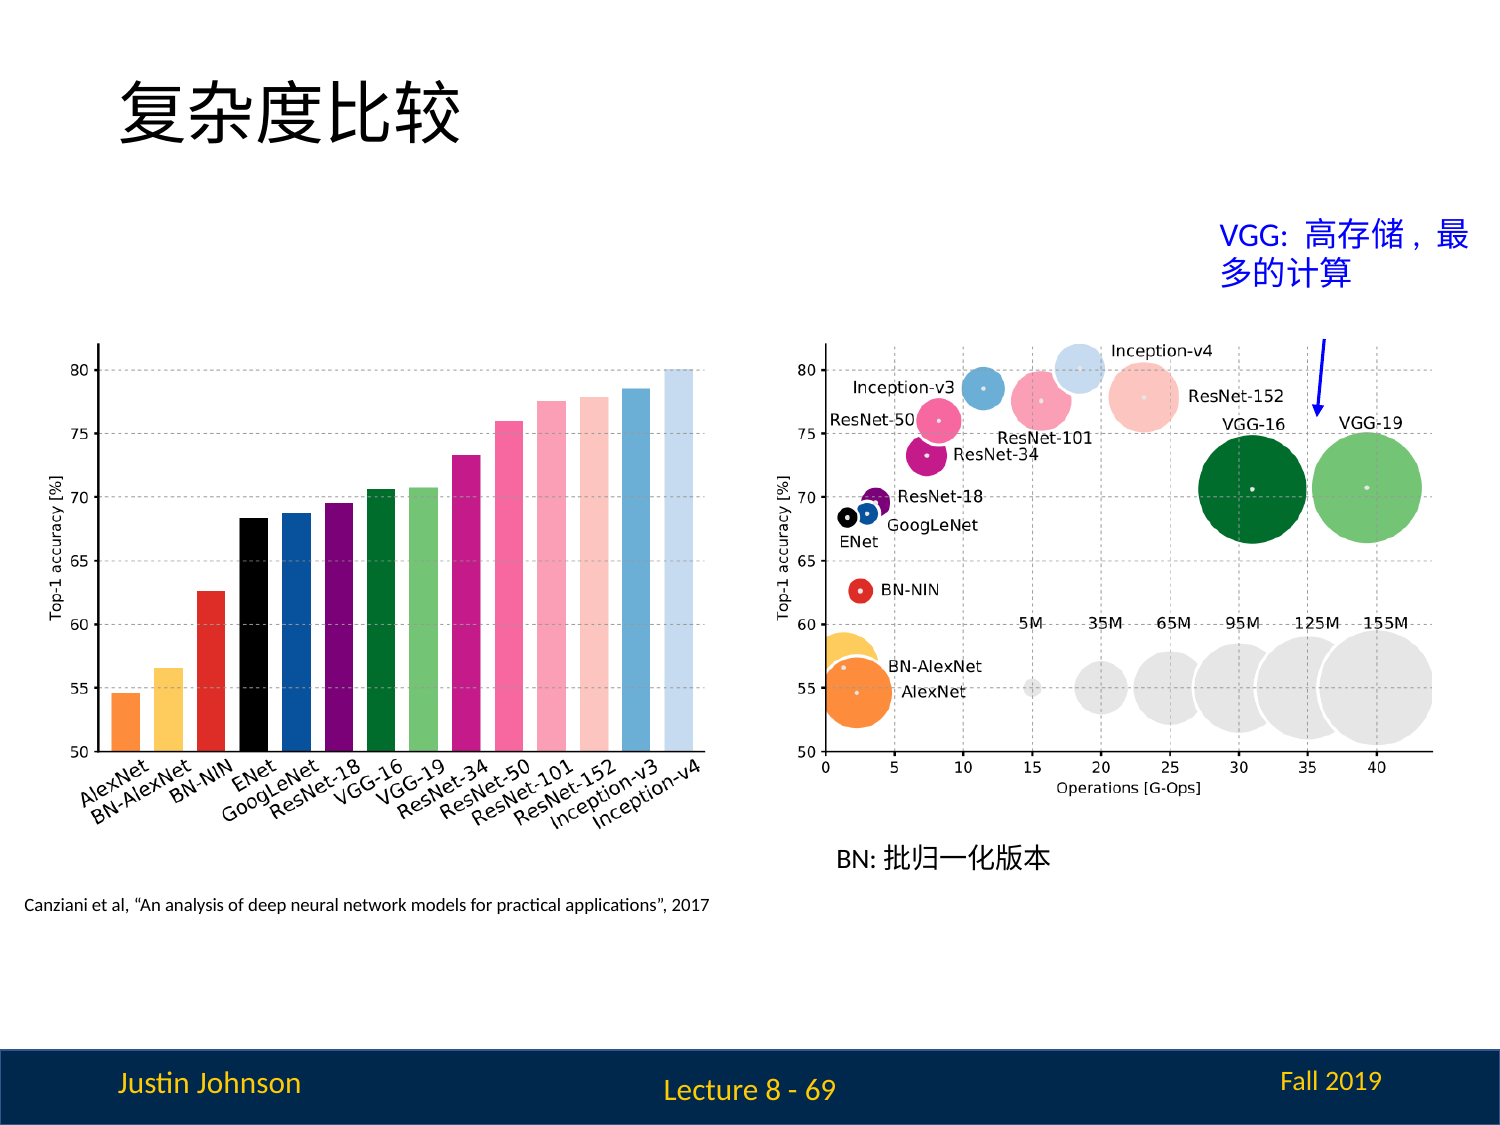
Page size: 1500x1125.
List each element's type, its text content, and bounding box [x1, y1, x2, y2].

slide_number Lecture 8 - 69 [547, 1057, 953, 1118]
text_box VGG: 高存储, 最多的计算 [1204, 197, 1500, 341]
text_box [1316, 339, 1325, 418]
picture [39, 331, 1435, 834]
text_box BN:批归一化版本 [821, 834, 1189, 882]
title 复杂度比较 [103, 59, 1397, 173]
text_box Canziani et al, “An analysis of deep neural network models for practical applications”, 2017 [9, 885, 725, 923]
